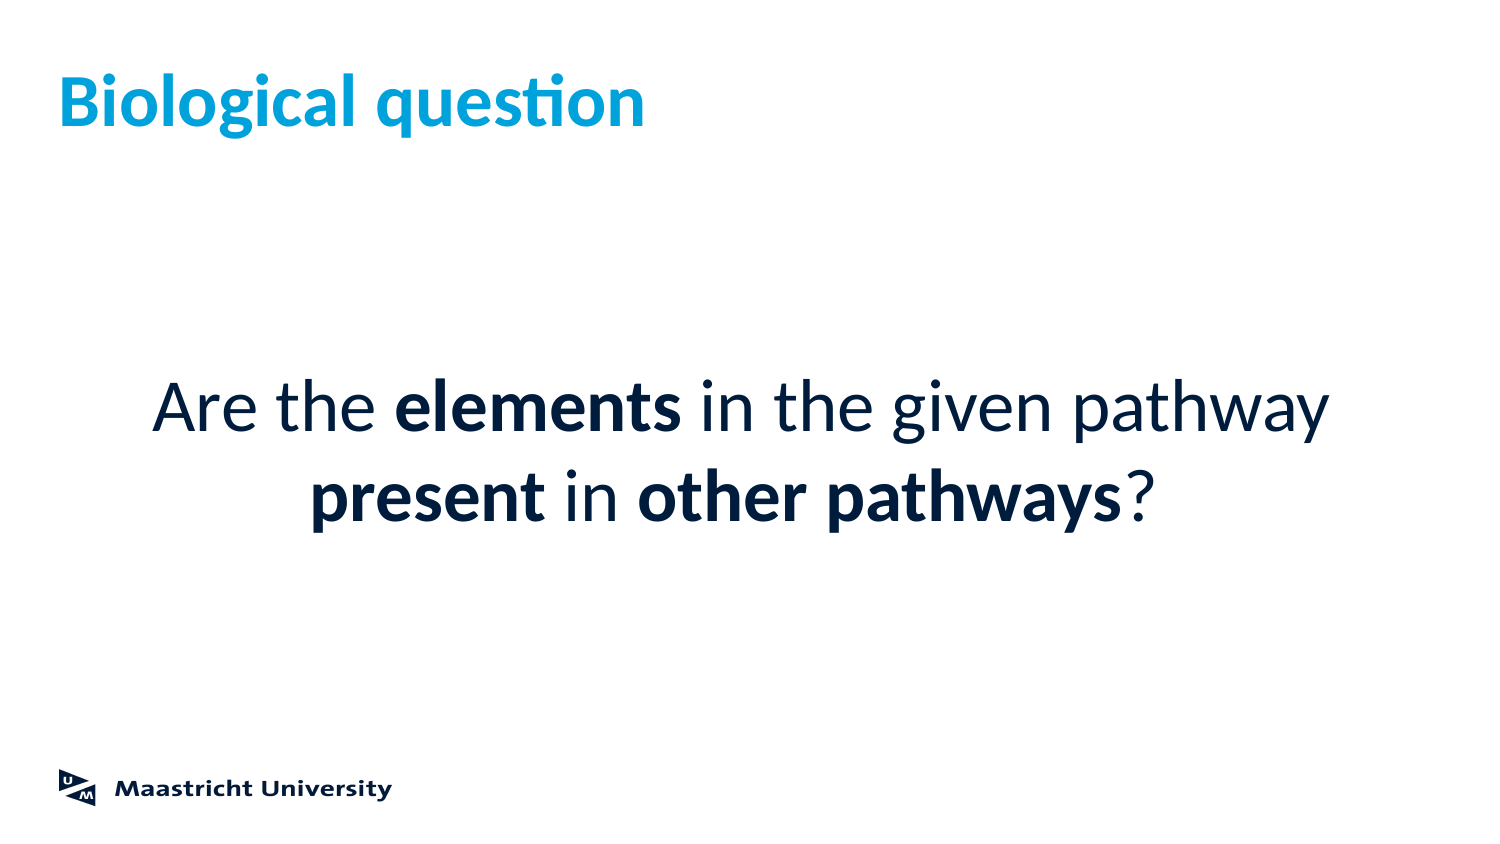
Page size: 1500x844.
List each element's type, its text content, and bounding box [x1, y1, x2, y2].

list Are the elements in the given pathway present in other pathways? [59, 159, 1425, 734]
picture [59, 759, 405, 822]
title Biological question [59, 50, 1425, 144]
